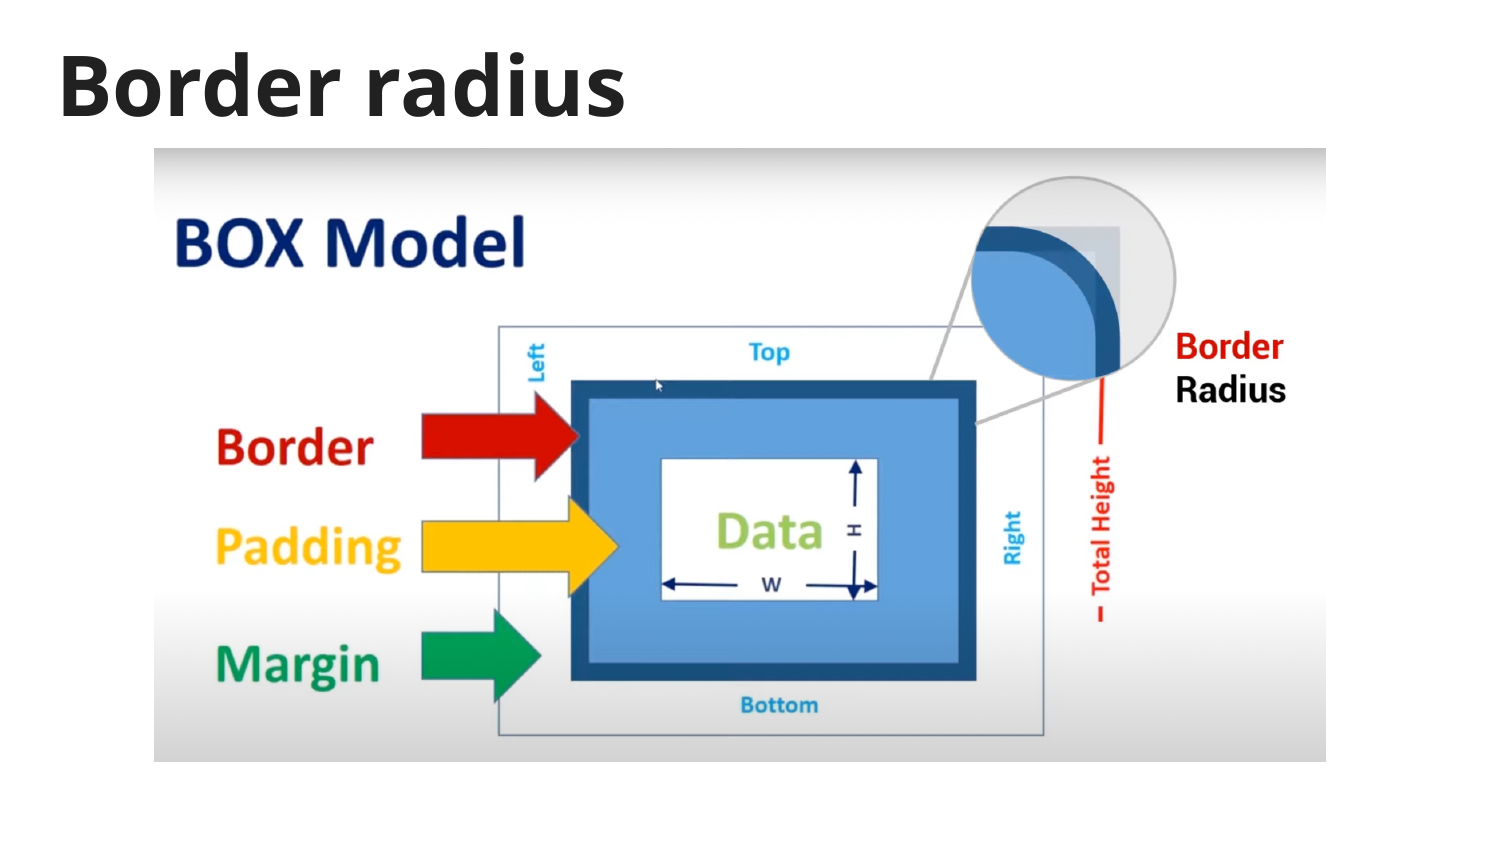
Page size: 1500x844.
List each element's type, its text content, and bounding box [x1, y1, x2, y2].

picture [154, 148, 1326, 762]
title Border radius [41, 17, 1439, 149]
